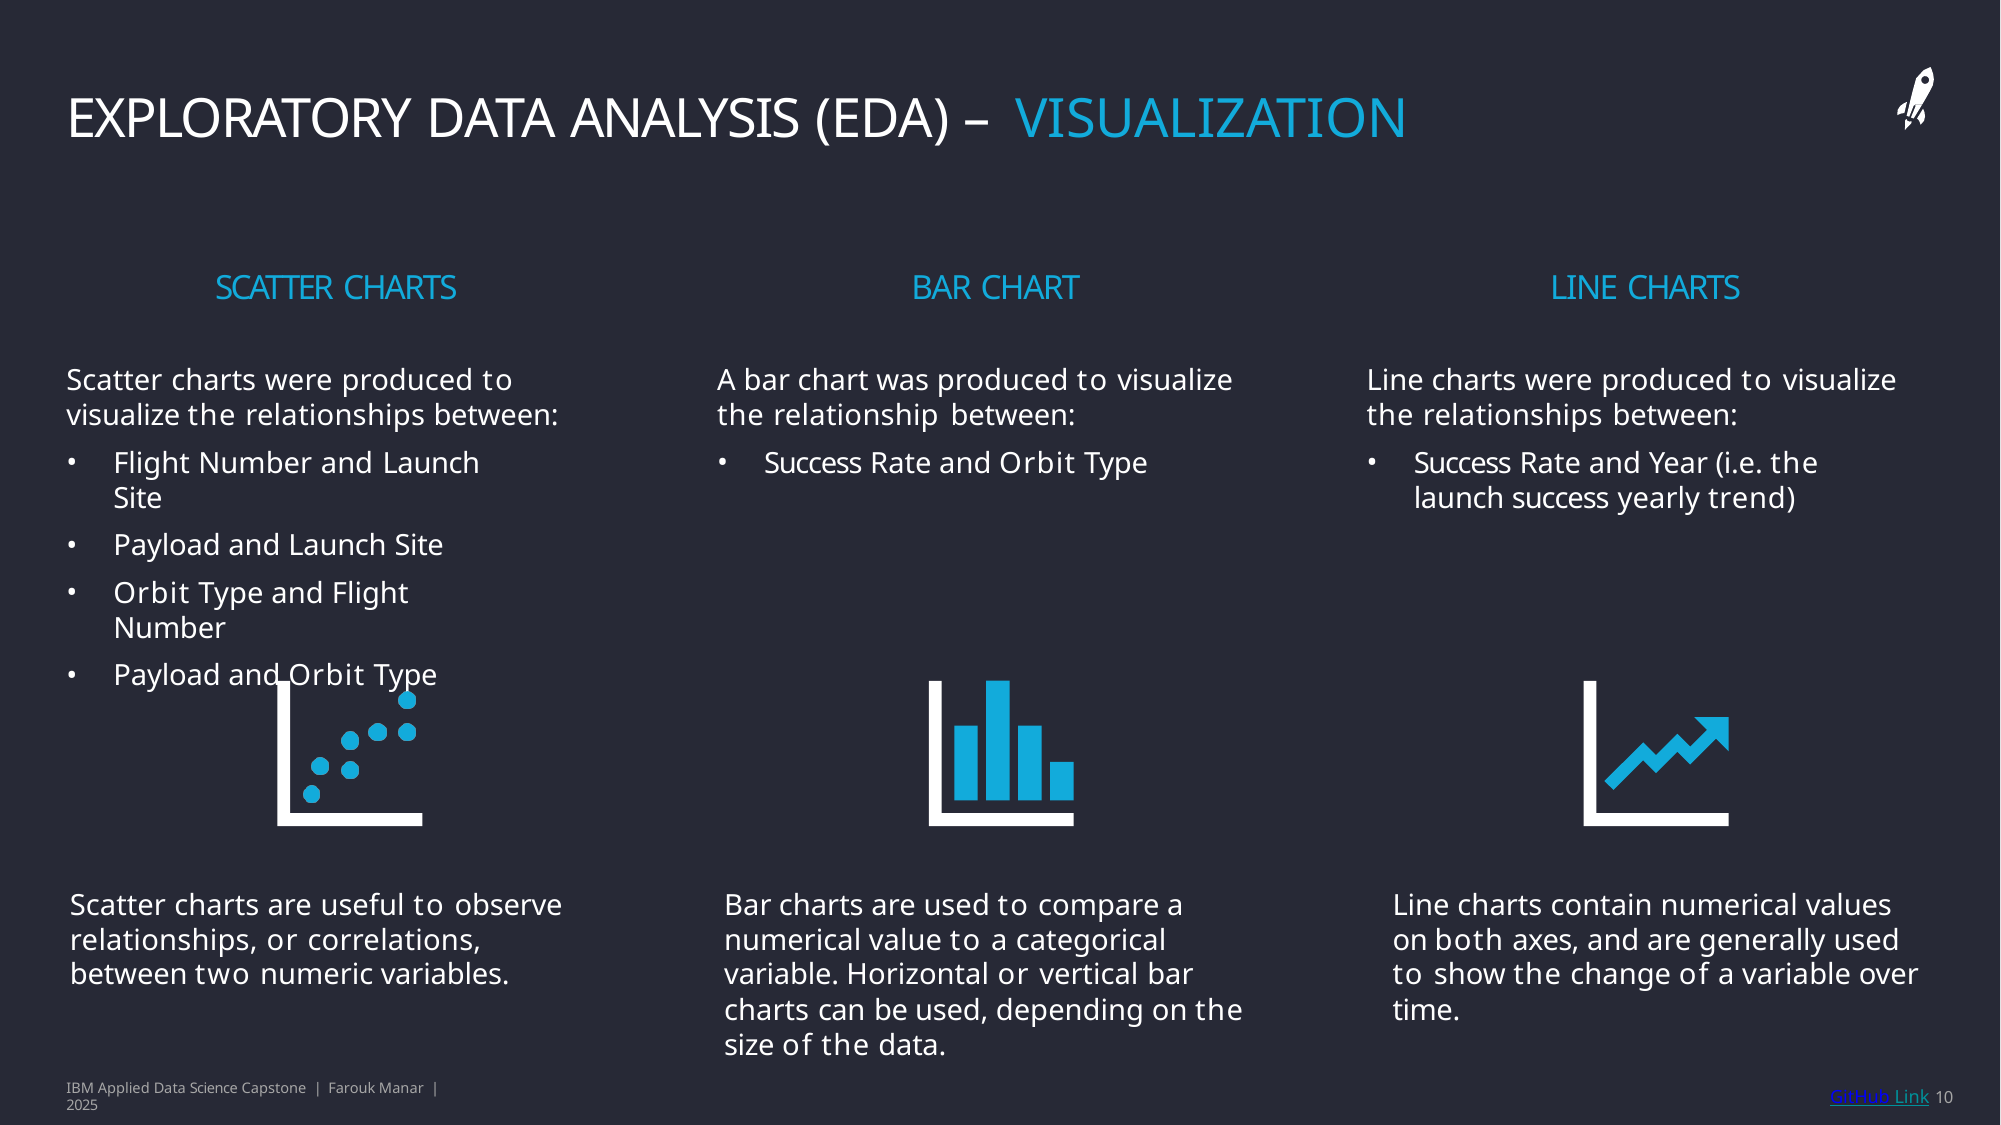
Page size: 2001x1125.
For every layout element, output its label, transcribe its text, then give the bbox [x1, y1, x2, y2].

text_box Line charts were produced to visualize the relationships between: [1364, 359, 1926, 432]
text_box Line charts contain numerical values on both axes, and are generally used to show the change of a variable over time. [1390, 883, 1928, 1026]
footer IBM Applied Data Science Capstone | Farouk Manar | 2025 [64, 1077, 462, 1125]
text_box LINE CHARTS [1547, 264, 1753, 307]
title EXPLORATORY DATA ANALYSIS (EDA) – VISUALIZATION [64, 81, 1803, 272]
text_box A bar chart was produced to visualize the relationship between: Success Rate and Orbit Type [715, 359, 1261, 480]
text_box Scatter charts were produced to visualize the relationships between: [64, 359, 614, 432]
text_box BAR CHART [909, 264, 1092, 307]
text_box Scatter charts are useful to observe relationships, or correlations, between two numeric variables. [67, 883, 584, 991]
text_box Success Rate and Year (i.e. the launch success yearly trend) [1364, 442, 1909, 515]
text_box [1583, 680, 1730, 827]
text_box Bar charts are used to compare a numerical value to a categorical variable. Horizontal or vertical bar charts can be used, depending on the size of the data. [722, 883, 1264, 1061]
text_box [276, 680, 423, 827]
text_box SCATTER CHARTS [213, 264, 487, 307]
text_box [928, 680, 1074, 827]
text_box GitHub Link 10 [1828, 1071, 1973, 1125]
text_box Flight Number and Launch Site Payload and Launch Site Orbit Type and Flight Number Payload and Orbit Type [64, 429, 522, 692]
